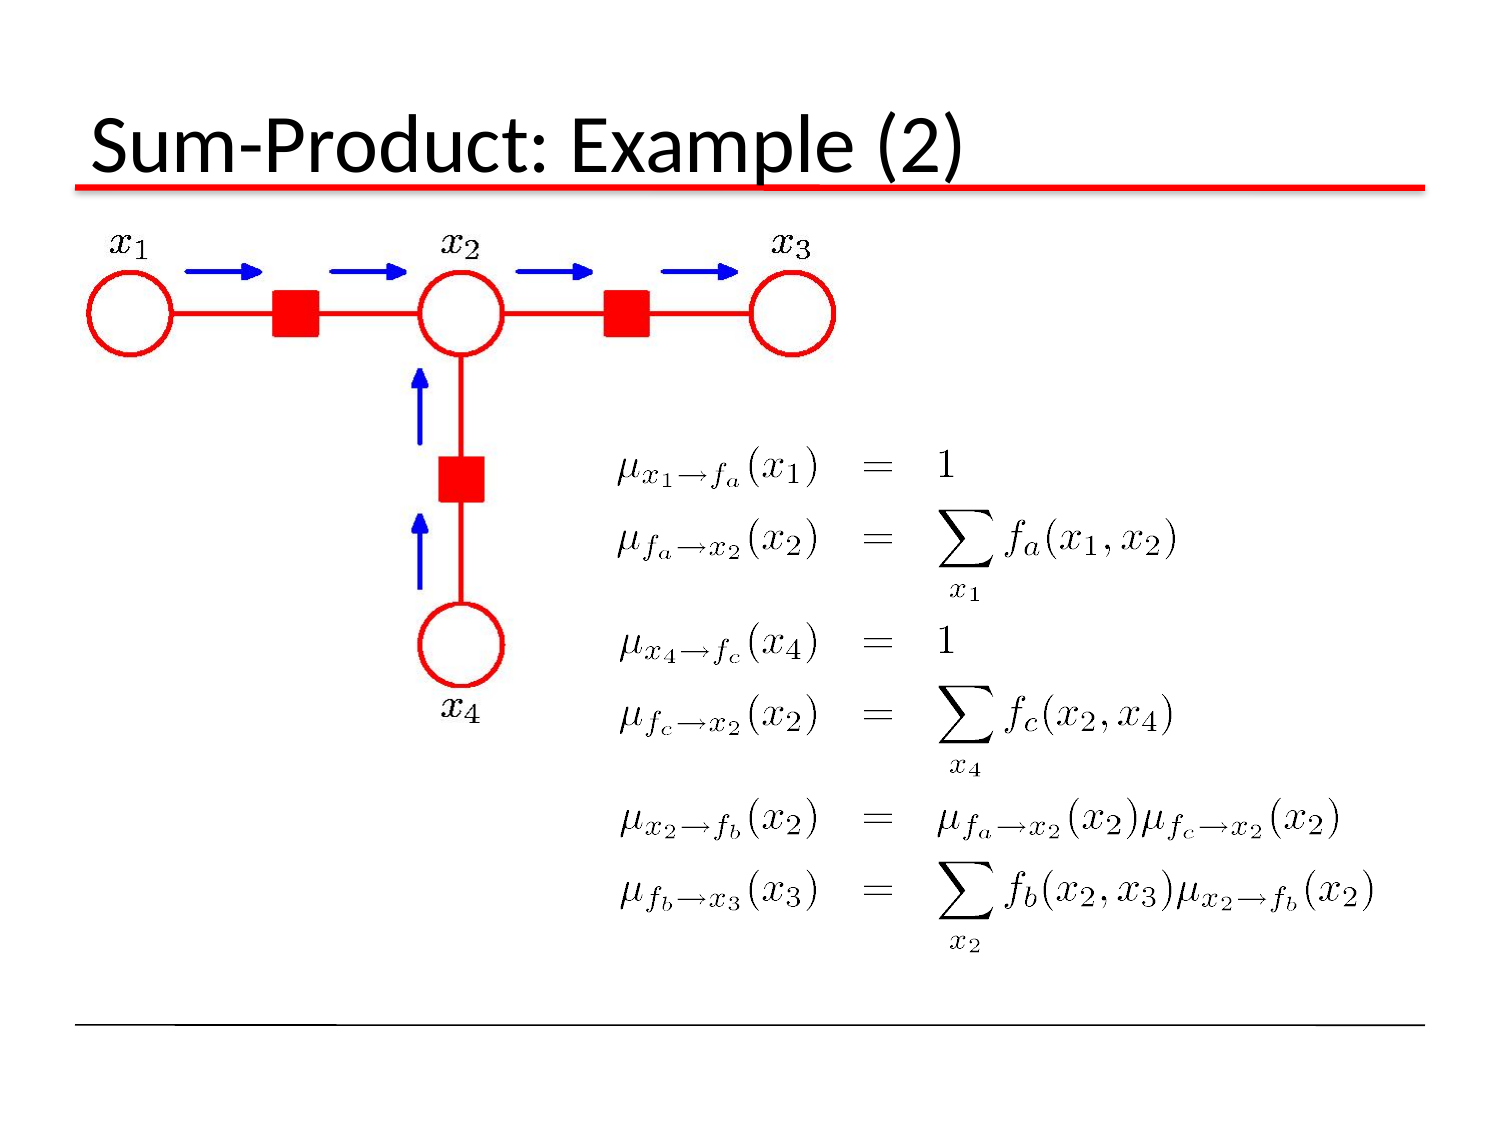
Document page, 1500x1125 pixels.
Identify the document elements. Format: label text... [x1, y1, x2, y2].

title Sum-Product: Example (2) [75, 45, 1425, 233]
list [79, 234, 839, 731]
picture [613, 443, 1373, 954]
